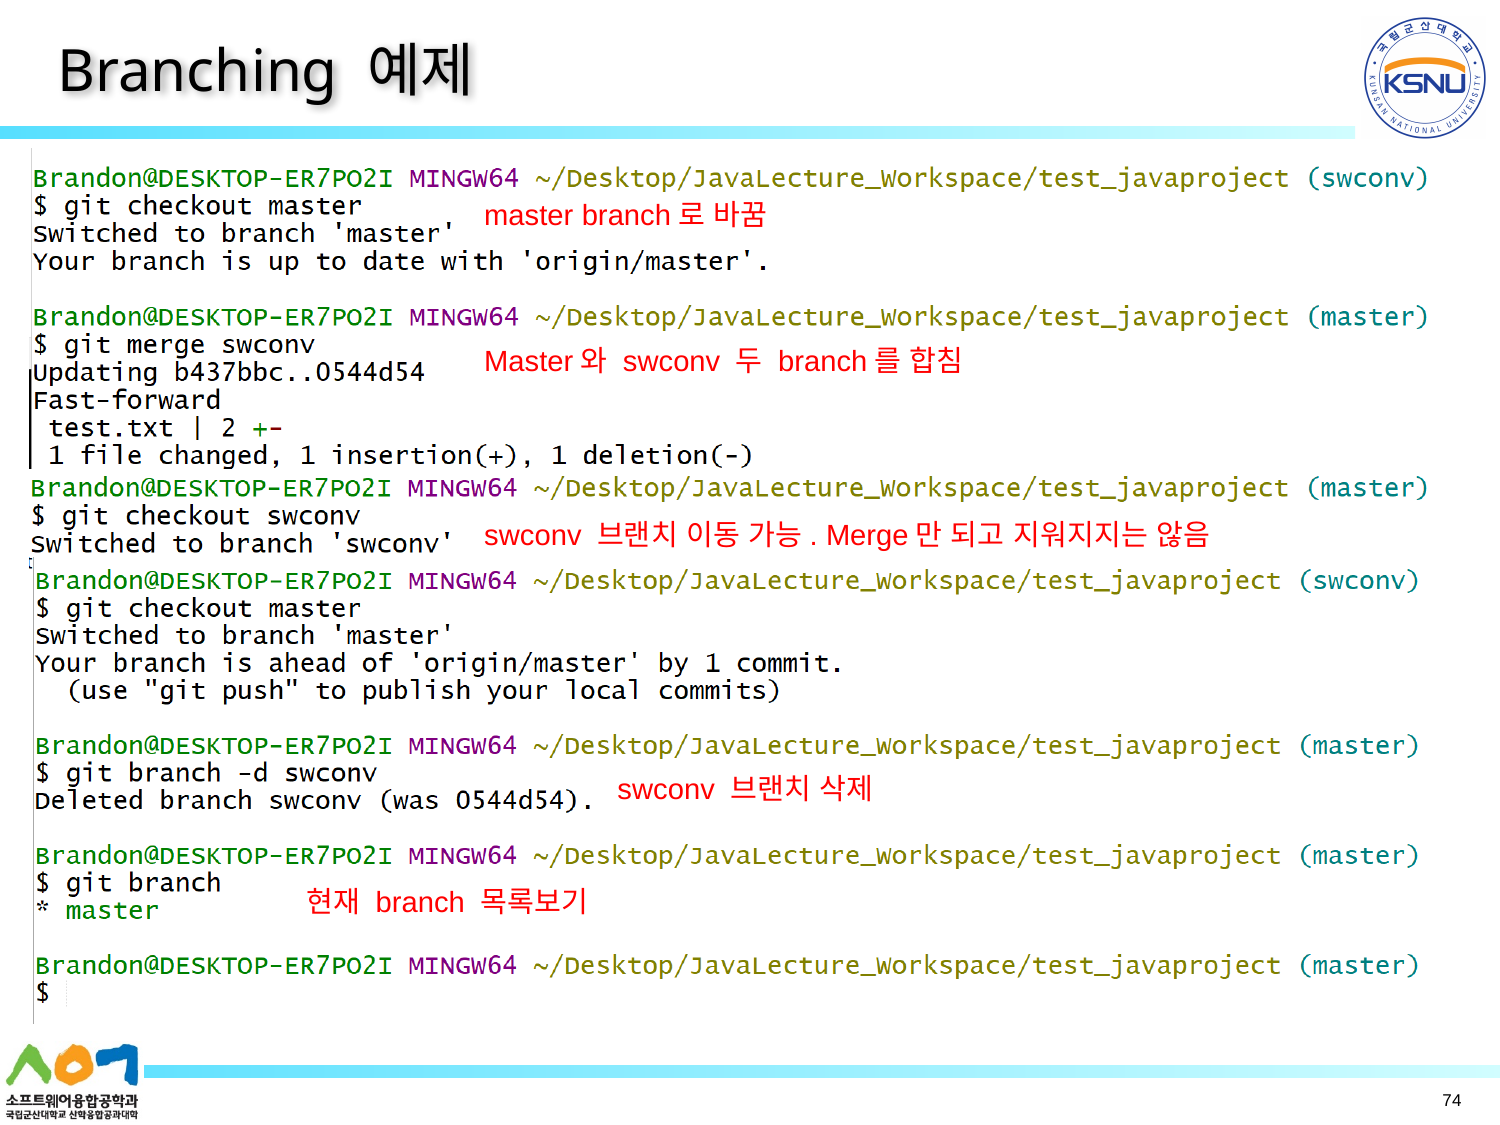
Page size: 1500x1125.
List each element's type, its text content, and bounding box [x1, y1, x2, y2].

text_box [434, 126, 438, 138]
picture [1361, 16, 1486, 139]
slide_number 74 [1330, 1081, 1477, 1122]
text_box [250, 126, 254, 138]
title Branching 예제 [42, 20, 1349, 116]
picture [29, 148, 1461, 1024]
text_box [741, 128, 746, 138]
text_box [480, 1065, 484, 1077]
picture [0, 1041, 144, 1122]
slide_number 81 [1015, 1065, 1019, 1077]
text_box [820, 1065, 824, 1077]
